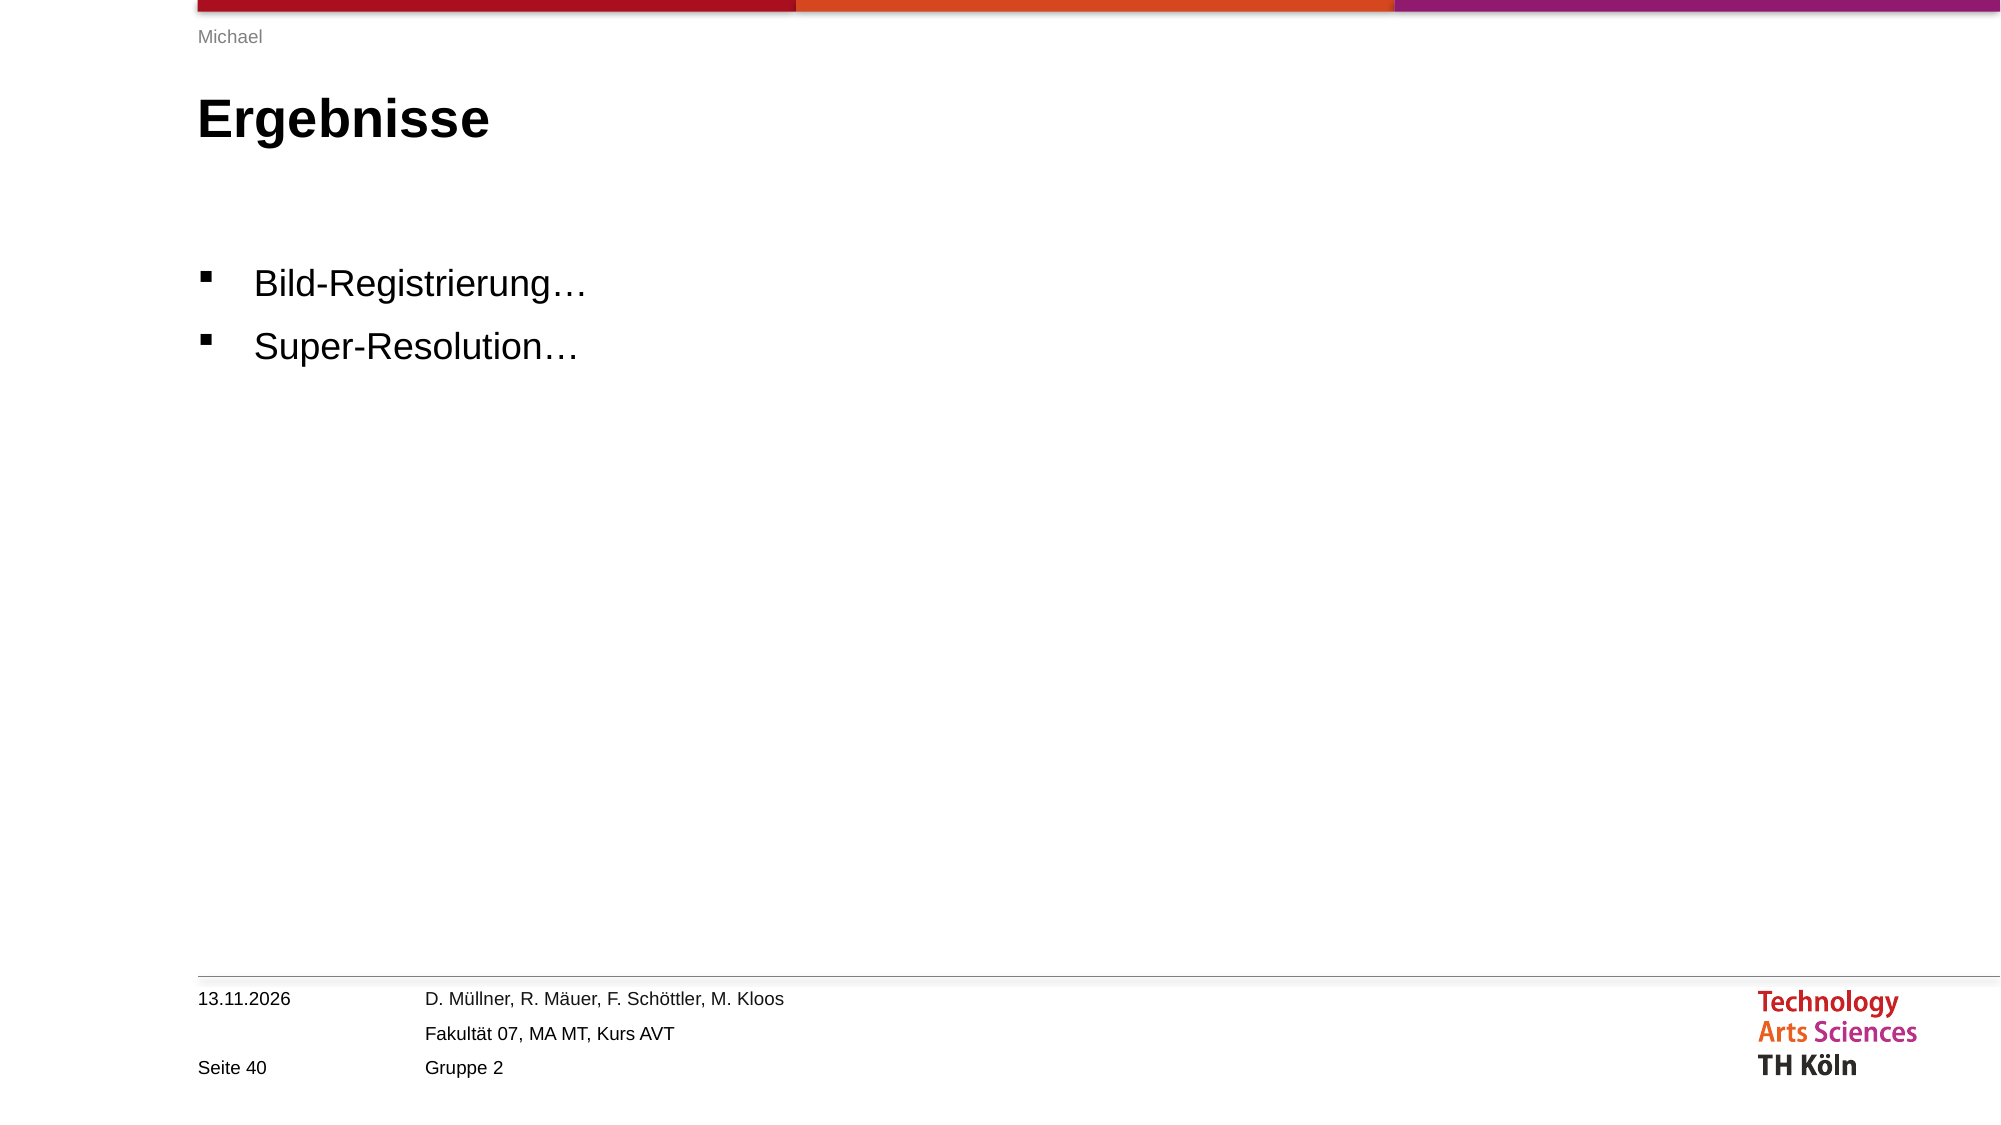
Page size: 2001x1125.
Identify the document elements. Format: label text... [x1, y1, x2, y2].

list Michael [197, 24, 1968, 60]
title Ergebnisse [197, 85, 1970, 233]
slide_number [197, 986, 411, 1016]
list Bild-Registrierung… Super-Resolution… [197, 253, 1970, 963]
slide_number Seite 40 [197, 1043, 411, 1079]
